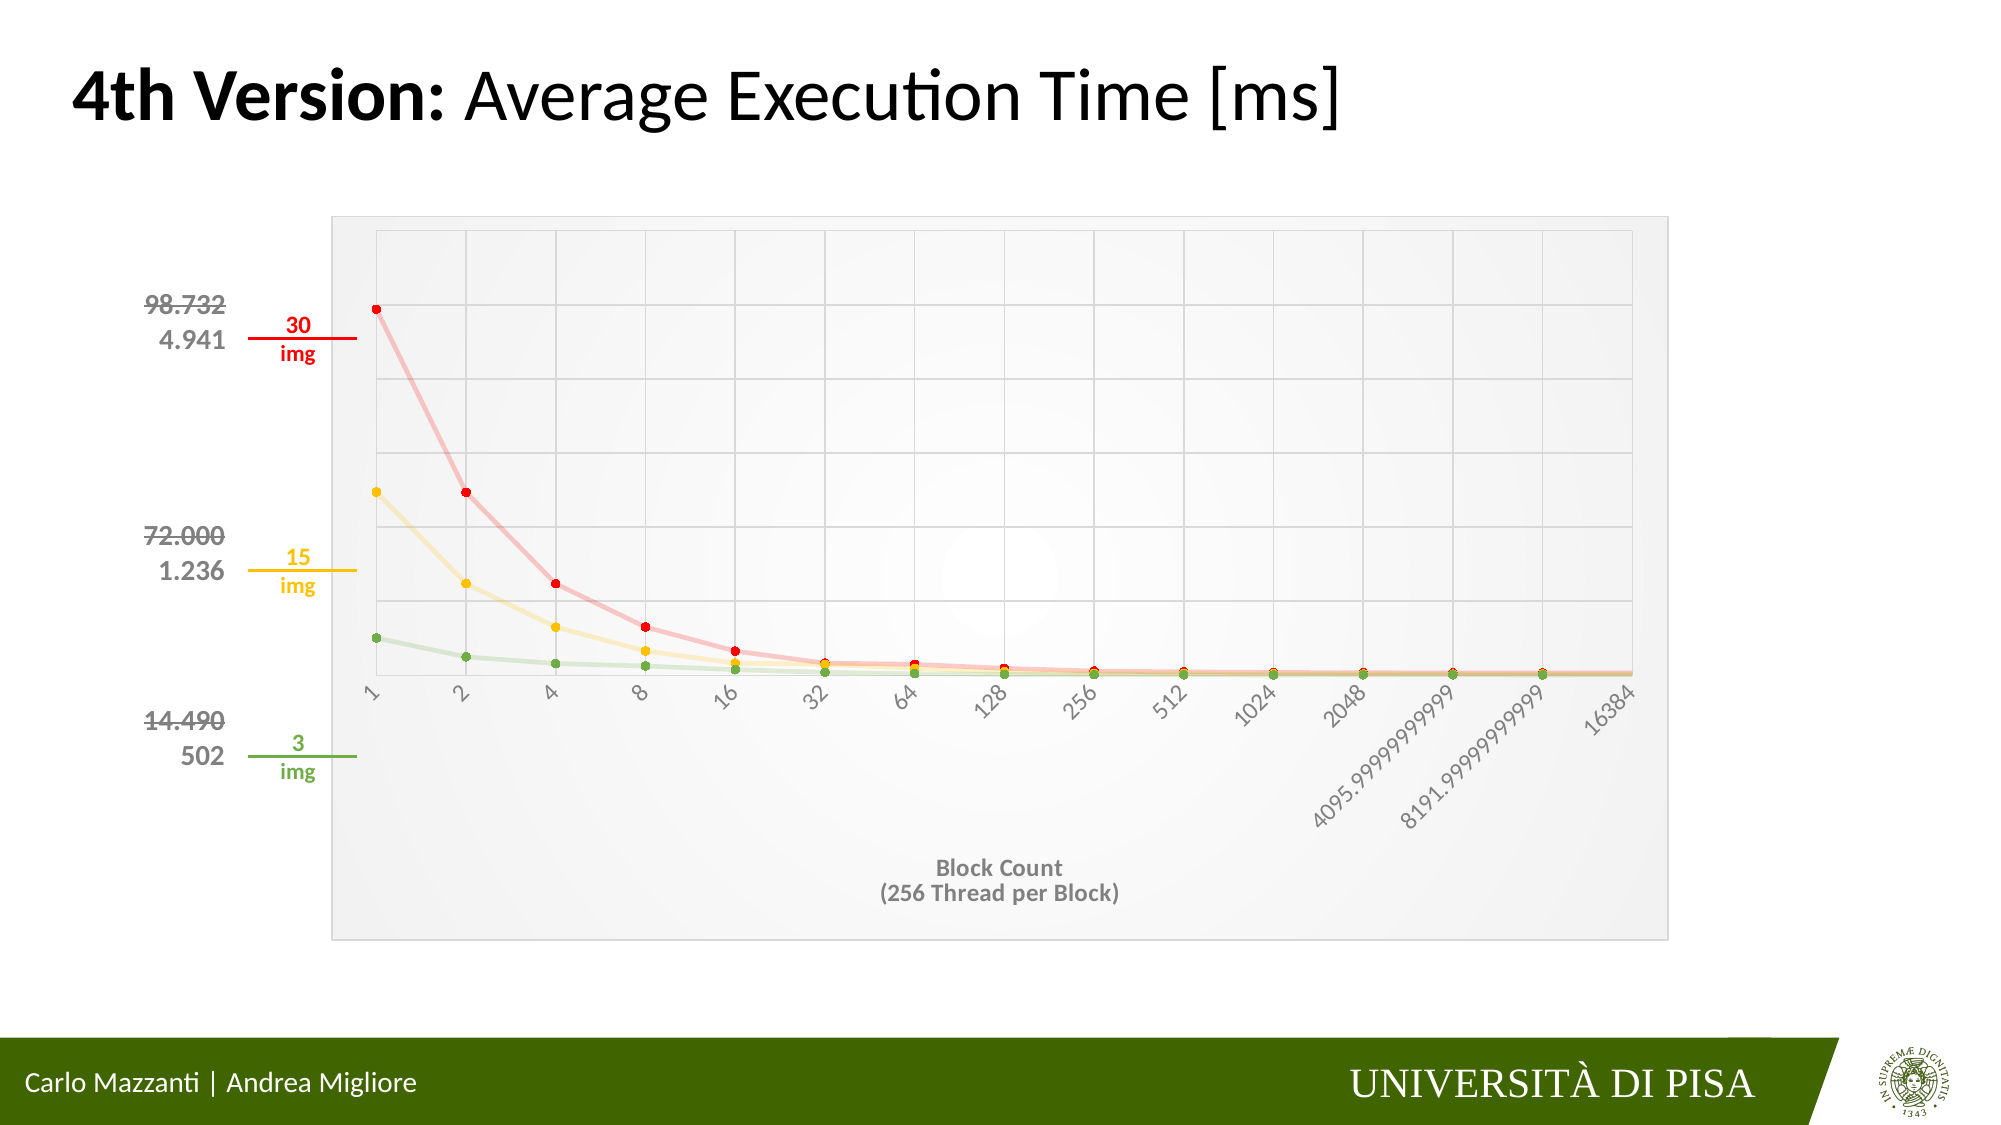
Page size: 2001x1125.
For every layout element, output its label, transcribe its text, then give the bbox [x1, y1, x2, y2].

text_box 3 img [265, 757, 331, 792]
text_box 30 img [265, 339, 331, 374]
text_box 3 img [265, 719, 331, 755]
text_box [1727, 1036, 1841, 1125]
text_box 14.490 502 [128, 694, 240, 779]
text_box 72.000 1.236 [128, 508, 240, 594]
chart [331, 215, 1669, 941]
picture [1879, 1047, 1949, 1117]
text_box Carlo Mazzanti | Andrea Migliore [10, 1056, 1309, 1106]
text_box 98.732 4.941 [85, 277, 241, 363]
text_box 4th Version: Average Execution Time [ms] [58, 37, 1359, 143]
text_box 30 img [265, 300, 331, 338]
text_box 15 img [265, 571, 331, 606]
text_box 15 img [265, 533, 331, 570]
text_box Università di Pisa [0, 1037, 1772, 1125]
